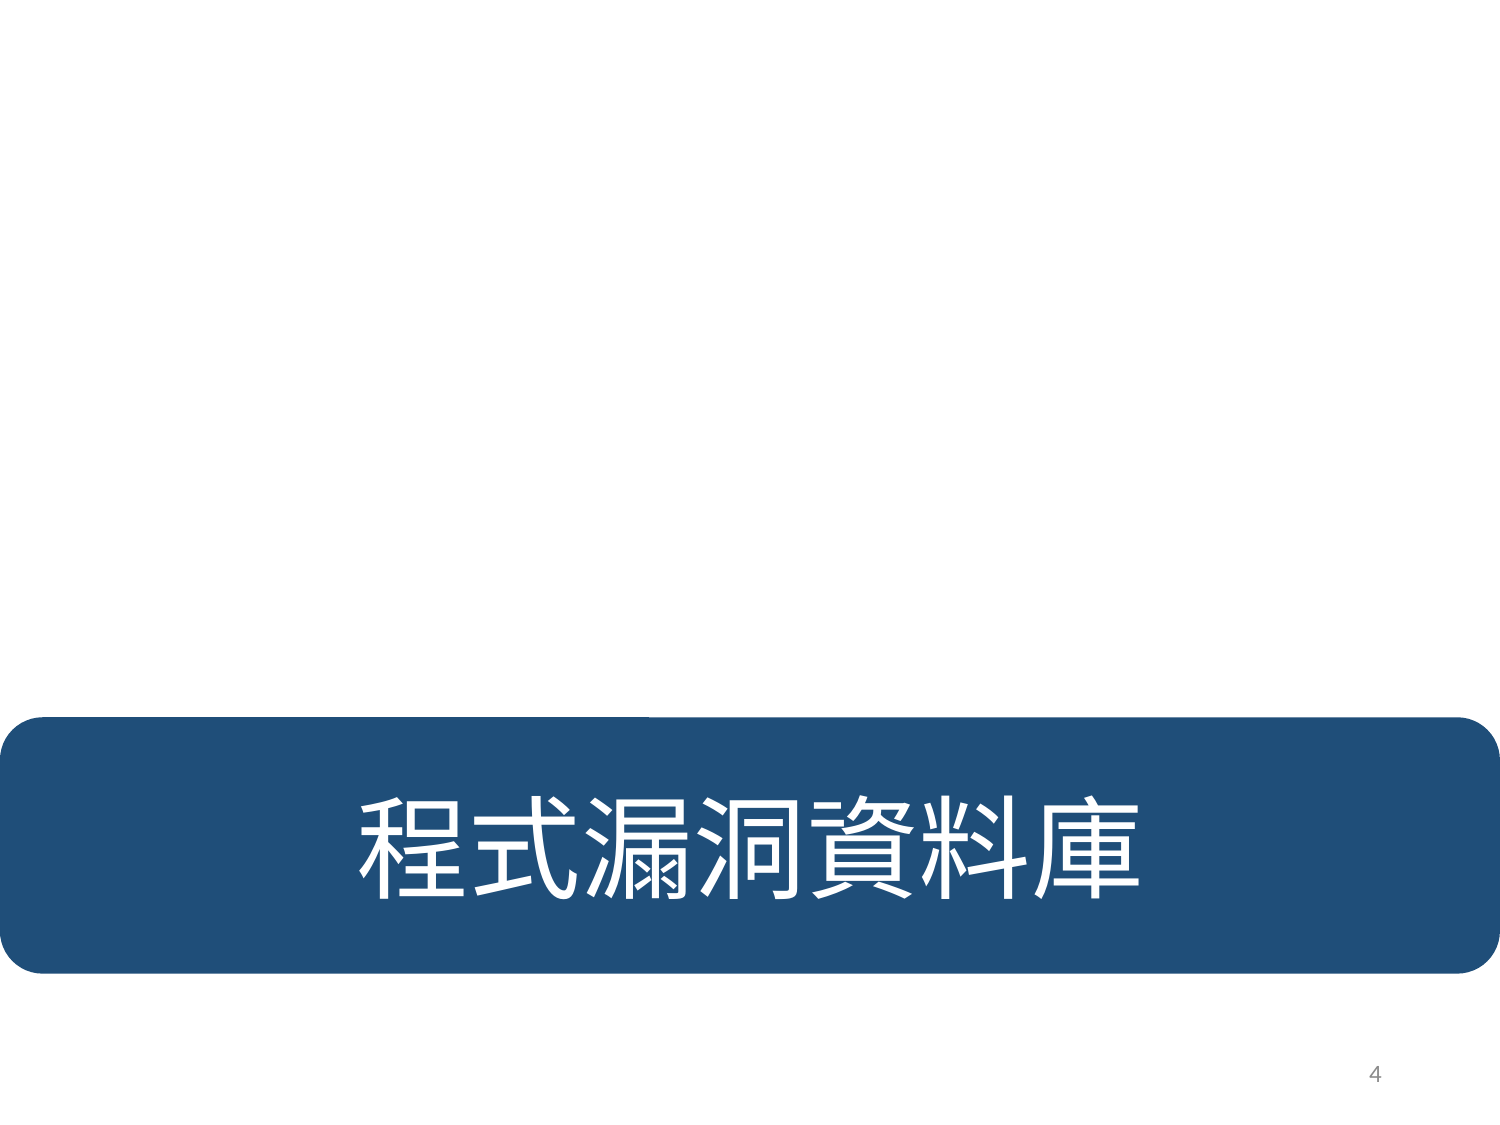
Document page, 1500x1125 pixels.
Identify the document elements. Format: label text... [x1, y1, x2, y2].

text_box 程式漏洞資料庫 [0, 716, 1500, 975]
slide_number 4 [1059, 1042, 1397, 1103]
